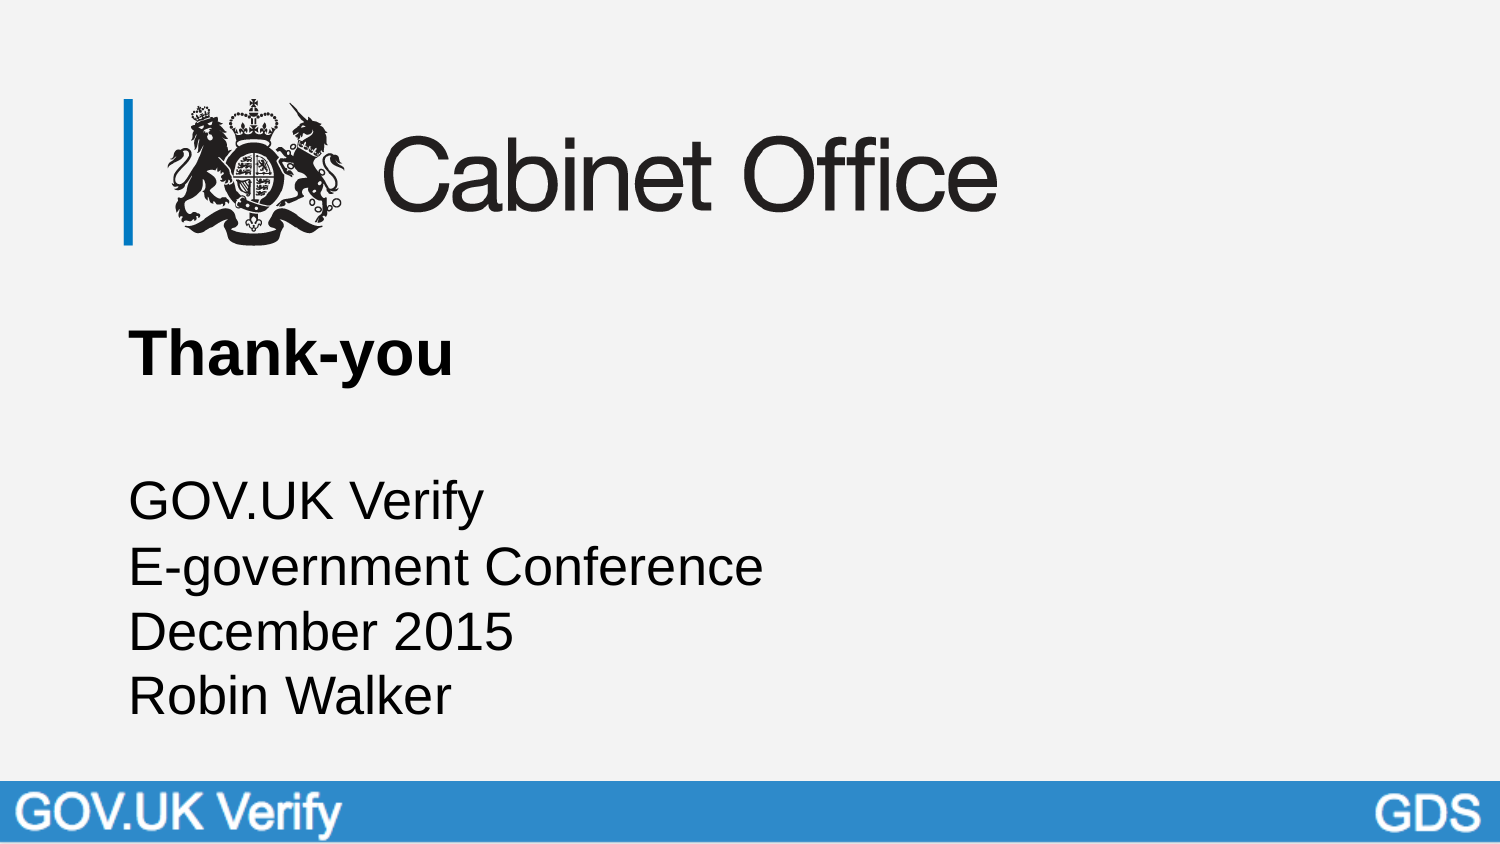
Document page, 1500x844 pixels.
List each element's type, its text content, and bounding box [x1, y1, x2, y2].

picture [0, 780, 1500, 844]
picture [111, 84, 1011, 263]
text_box Thank-you GOV.UK Verify E-government Conference December 2015 Robin Walker [123, 306, 1444, 759]
